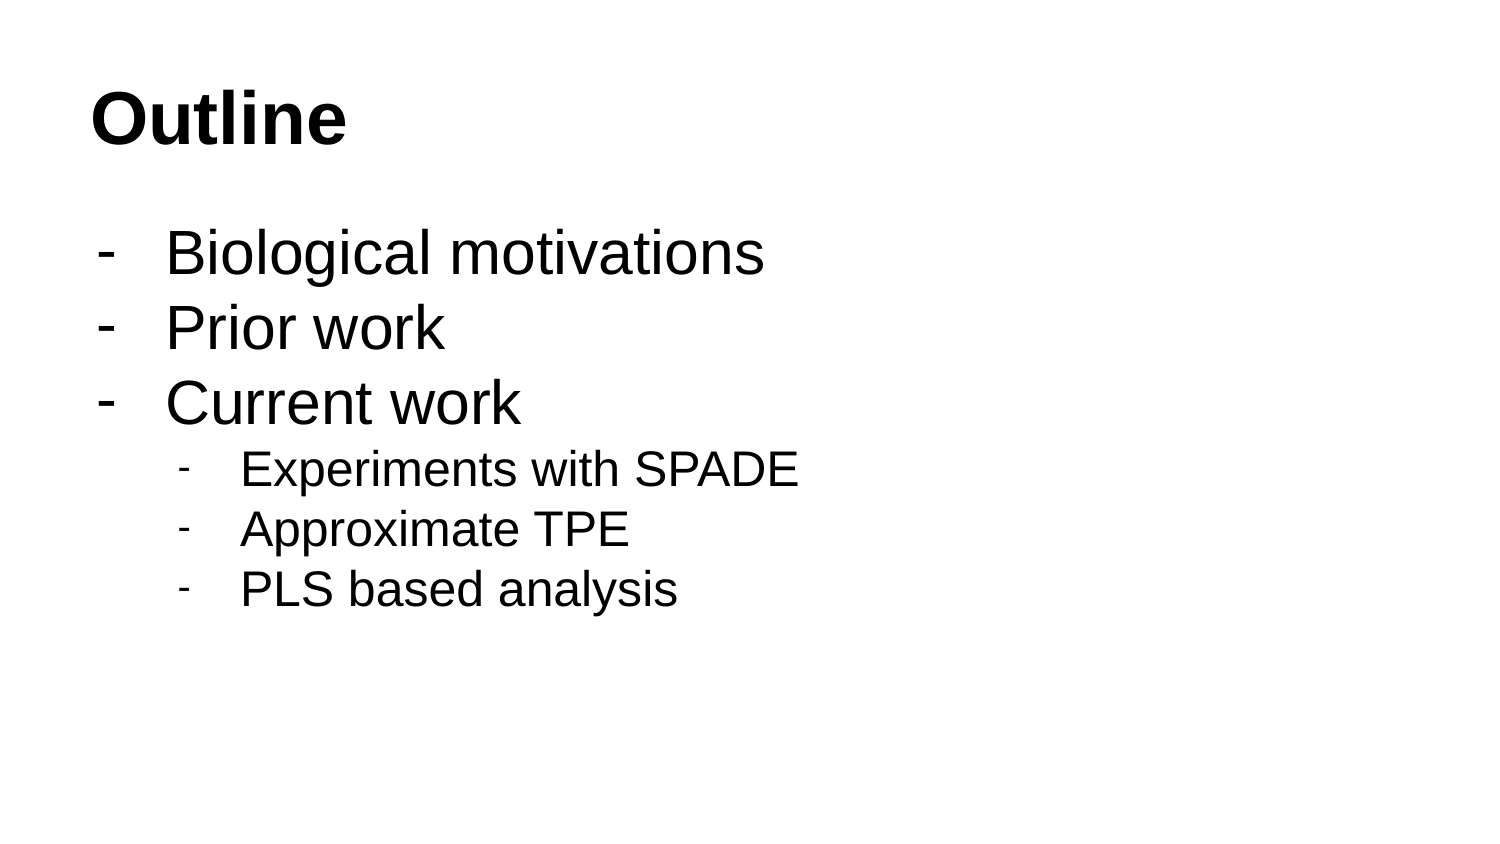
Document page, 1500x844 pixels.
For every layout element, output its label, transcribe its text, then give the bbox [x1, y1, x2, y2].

title Outline [75, 33, 1425, 175]
list Biological motivations Prior work Current work Experiments with SPADE Approximate TPE PLS based analysis [75, 196, 1425, 808]
